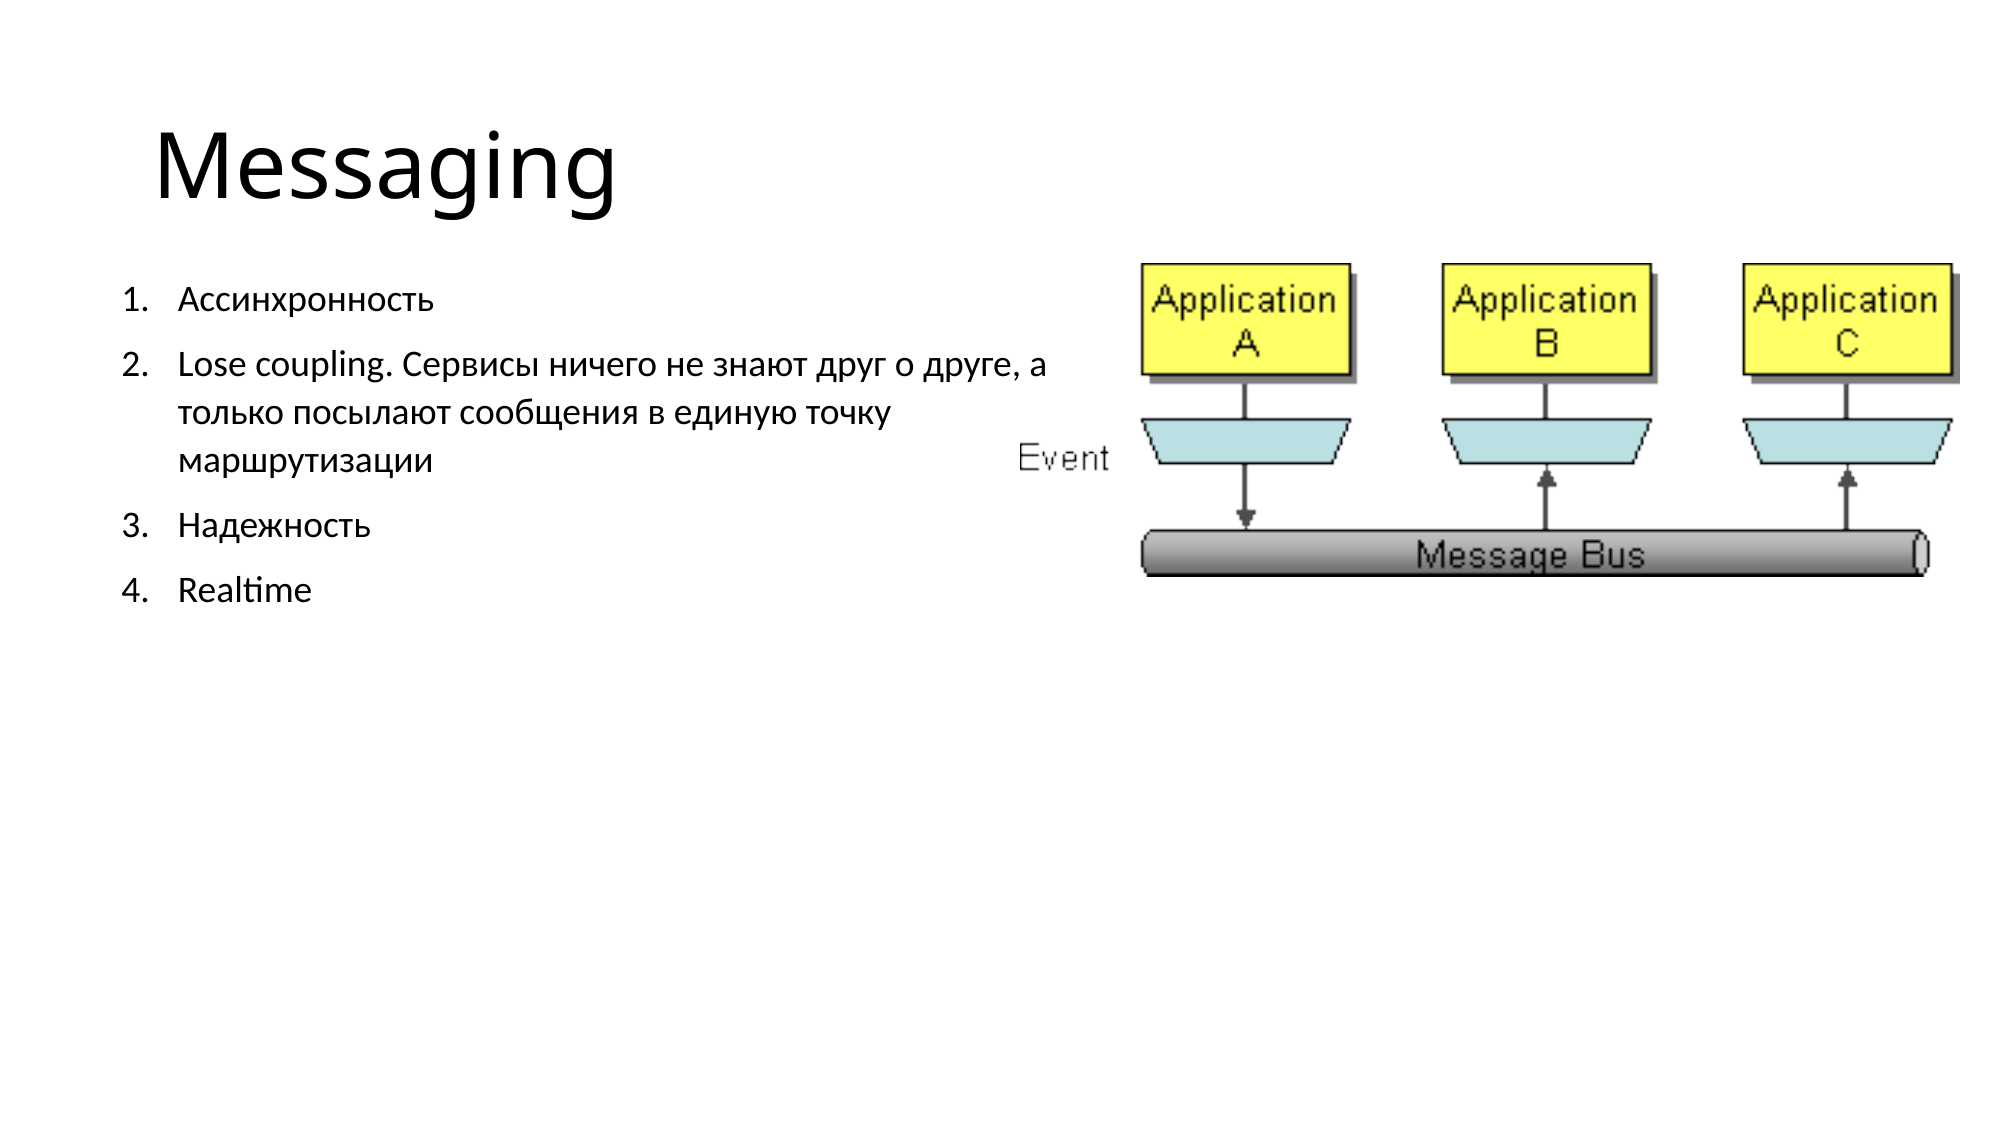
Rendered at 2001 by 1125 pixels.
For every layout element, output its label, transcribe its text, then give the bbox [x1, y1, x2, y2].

title Messaging [137, 59, 1863, 263]
text_box Ассинхронность Lose coupling. Сервисы ничего не знают друг о друге, а только посылают сообщения в единую точку маршрутизации Надежность Realtime [106, 263, 1107, 683]
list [1020, 263, 1960, 578]
